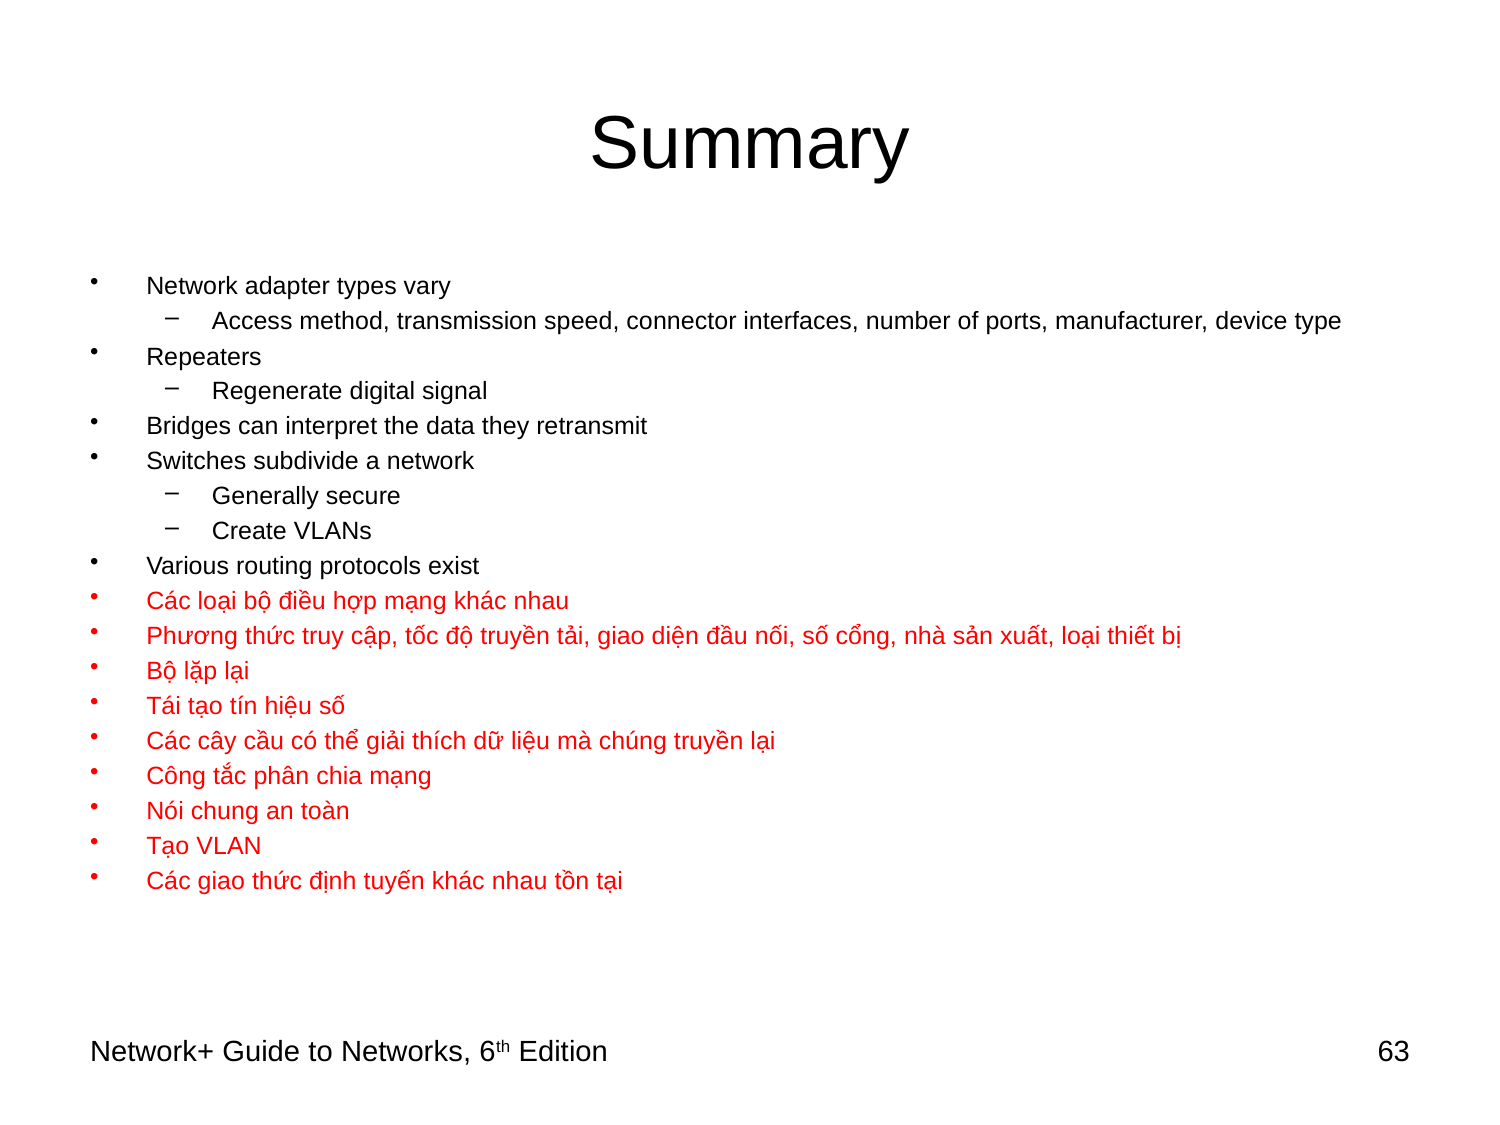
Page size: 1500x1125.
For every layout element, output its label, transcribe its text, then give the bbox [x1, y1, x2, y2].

footer Network+ Guide to Networks, 6th Edition [74, 1024, 988, 1103]
slide_number 63 [1074, 1024, 1426, 1103]
list Network adapter types vary Access method, transmission speed, connector interfaces, number of ports, manufacturer, device type Repeaters Regenerate digital signal Bridges can interpret the data they retransmit Switches subdivide a network Generally secure Create VLANs Various routing protocols exist Các loại bộ điều hợp mạng khác nhau Phương thức truy cập, tốc độ truyền tải, giao diện đầu nối, số cổng, nhà sản xuất, loại thiết bị Bộ lặp lại Tái tạo tín hiệu số Các cây cầu có thể giải thích dữ liệu mà chúng truyền lại Công tắc phân chia mạng Nói chung an toàn Tạo VLAN Các giao thức định tuyến khác nhau tồn tại [75, 262, 1425, 1005]
title Summary [75, 45, 1425, 233]
